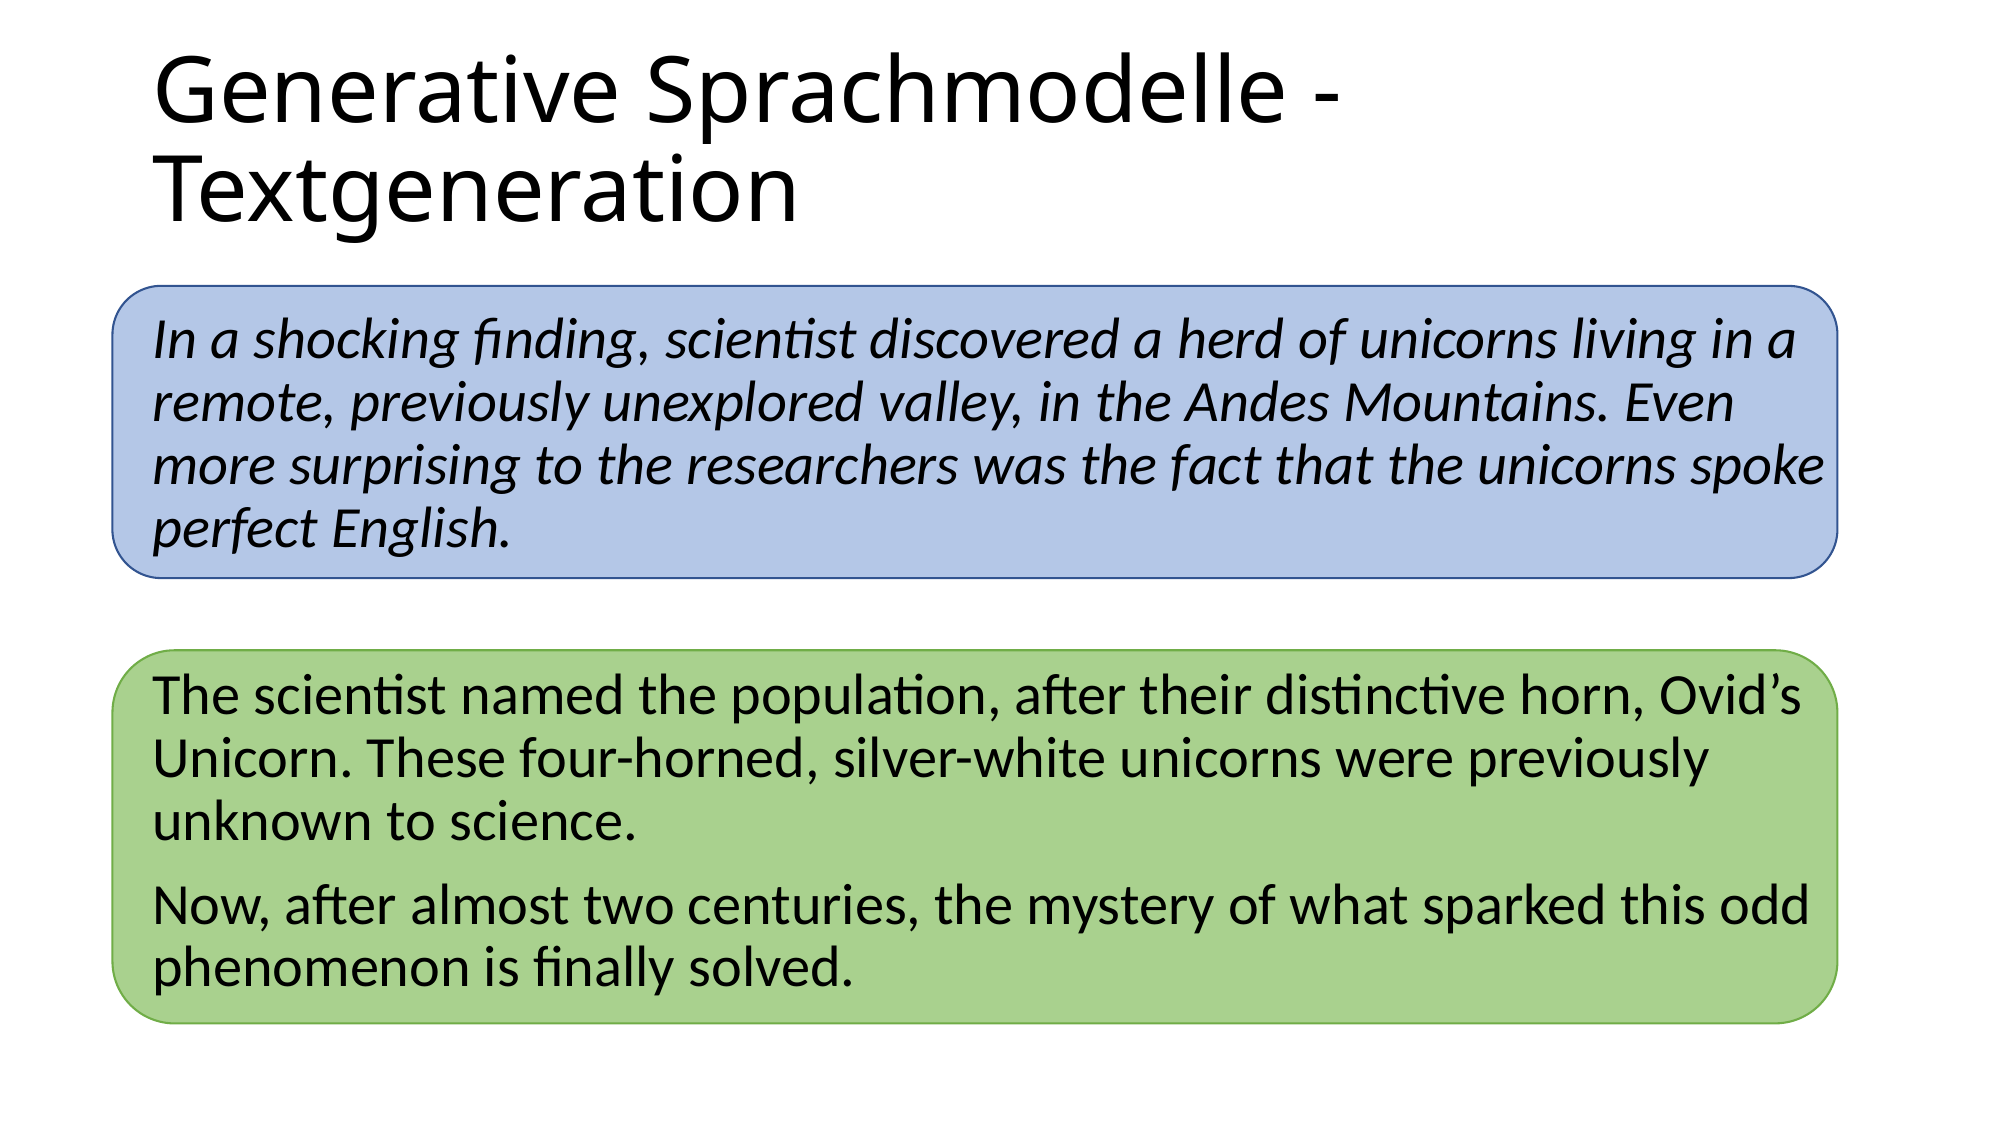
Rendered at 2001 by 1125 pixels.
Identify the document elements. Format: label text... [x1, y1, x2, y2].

text_box [111, 284, 1826, 573]
text_box [111, 661, 137, 1013]
list In a shocking finding, scientist discovered a herd of unicorns living in a remote, previously unexplored valley, in the Andes Mountains. Even more surprising to the researchers was the fact that the unicorns spoke perfect English. The scientist named the population, after their distinctive horn, Ovid’s Unicorn. These four-horned, silver-white unicorns were previously unknown to science. Now, after almost two centuries, the mystery of what sparked this odd phenomenon is finally solved. [137, 301, 1863, 1024]
title Generative Sprachmodelle - Textgeneration [137, 33, 1863, 251]
